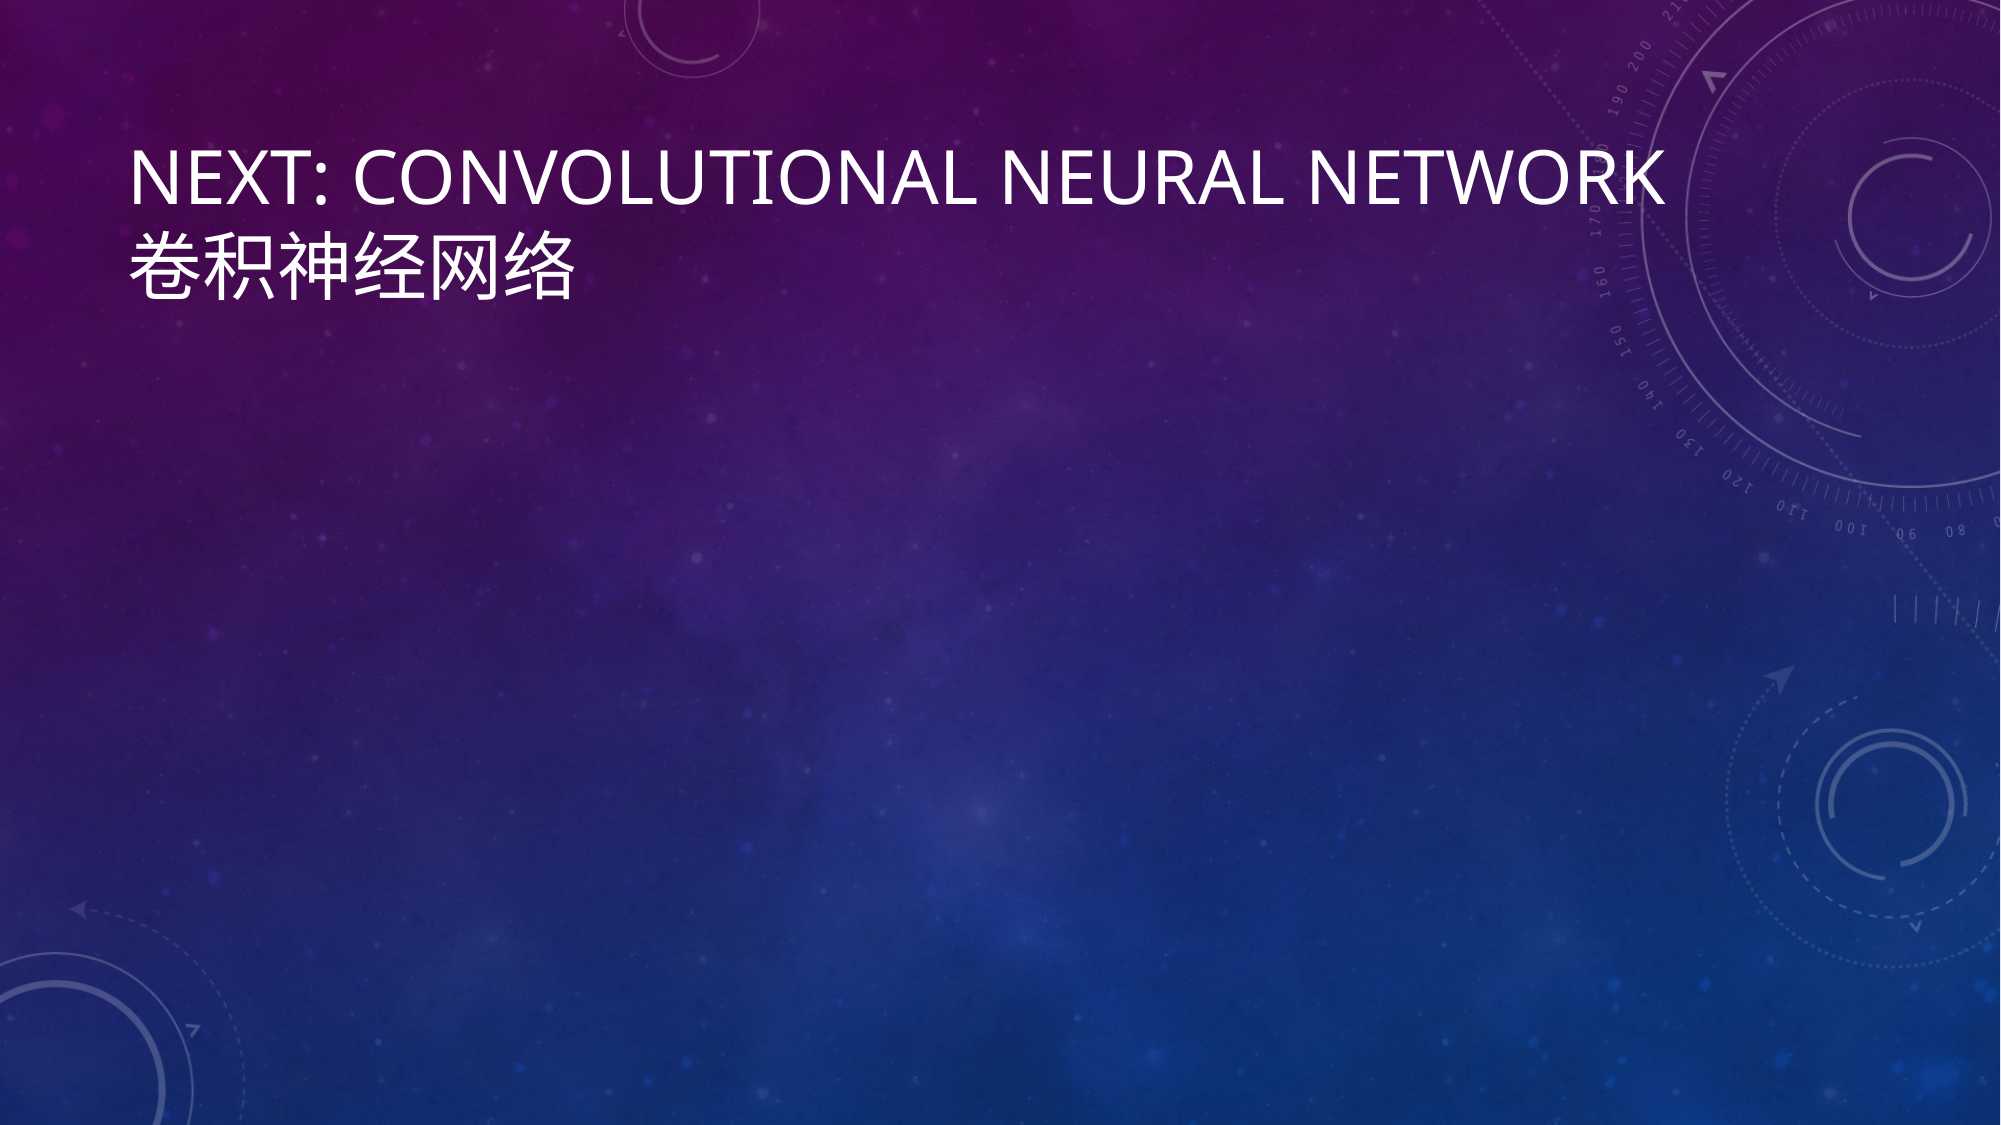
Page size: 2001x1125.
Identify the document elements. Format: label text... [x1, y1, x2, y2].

picture [0, 0, 2001, 1125]
title Next: Convolutional neural network 卷积神经网络 [112, 99, 1775, 339]
